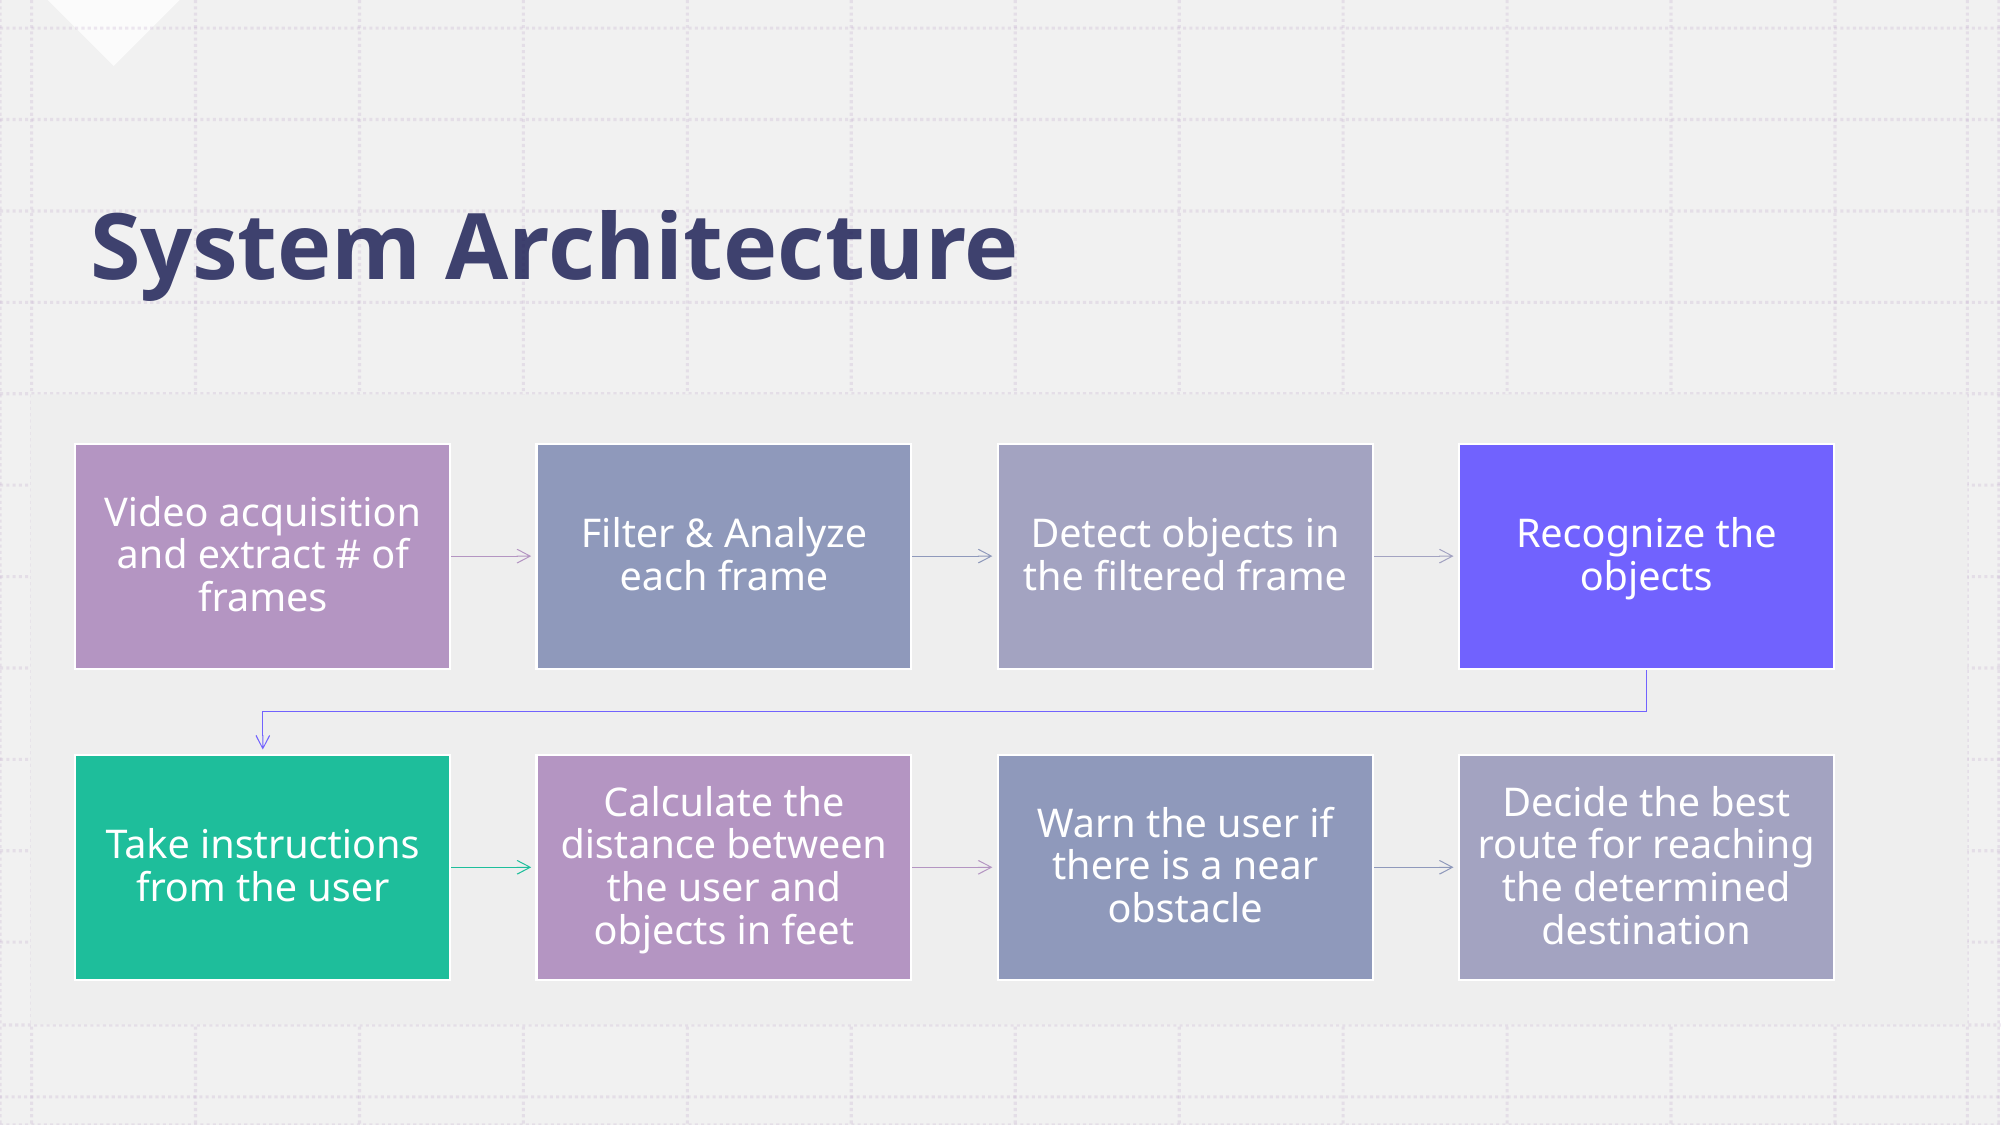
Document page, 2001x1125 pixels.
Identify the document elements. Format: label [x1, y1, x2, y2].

text_box [0, 0, 2000, 1125]
text_box [74, 410, 1835, 1014]
